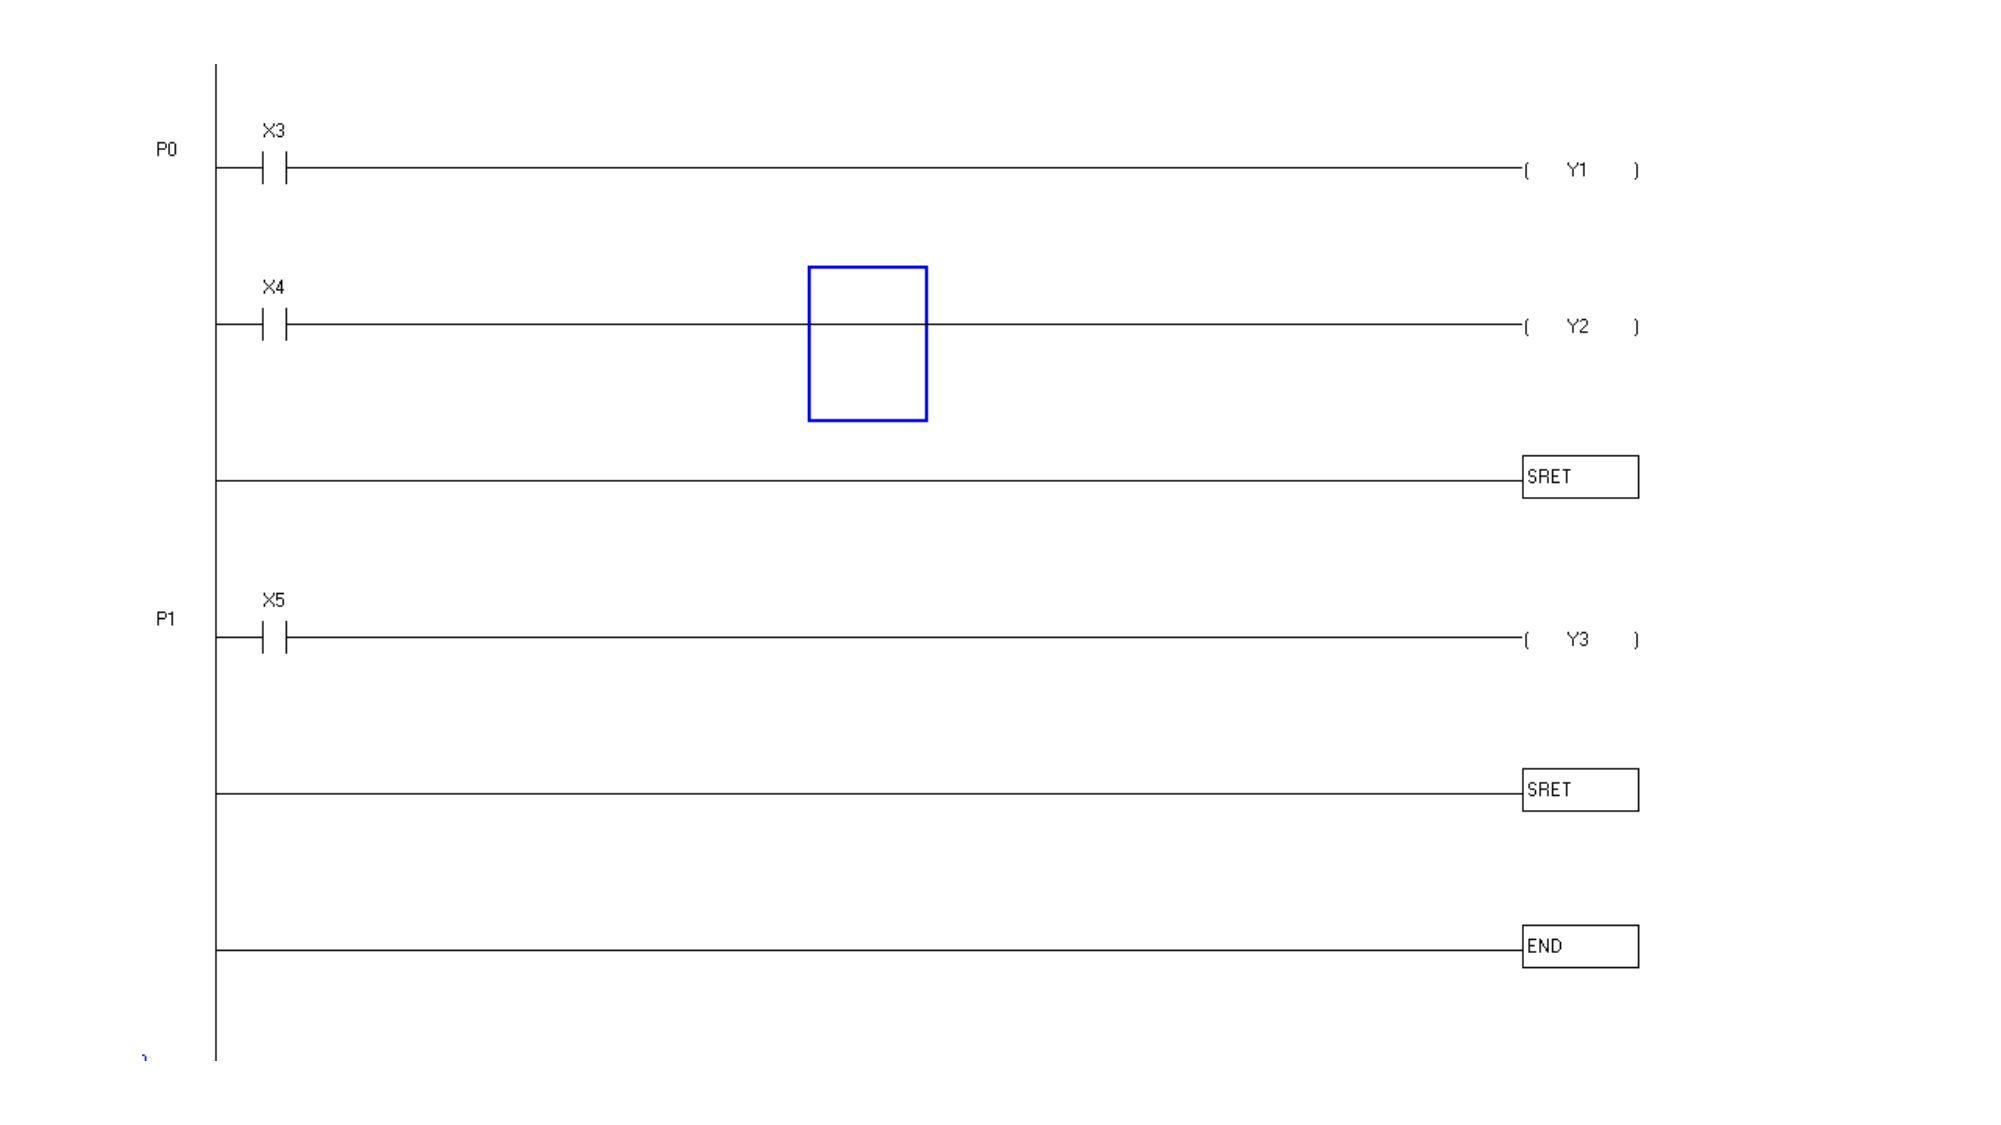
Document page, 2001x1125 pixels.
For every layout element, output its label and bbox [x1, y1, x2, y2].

picture [142, 64, 1858, 1061]
